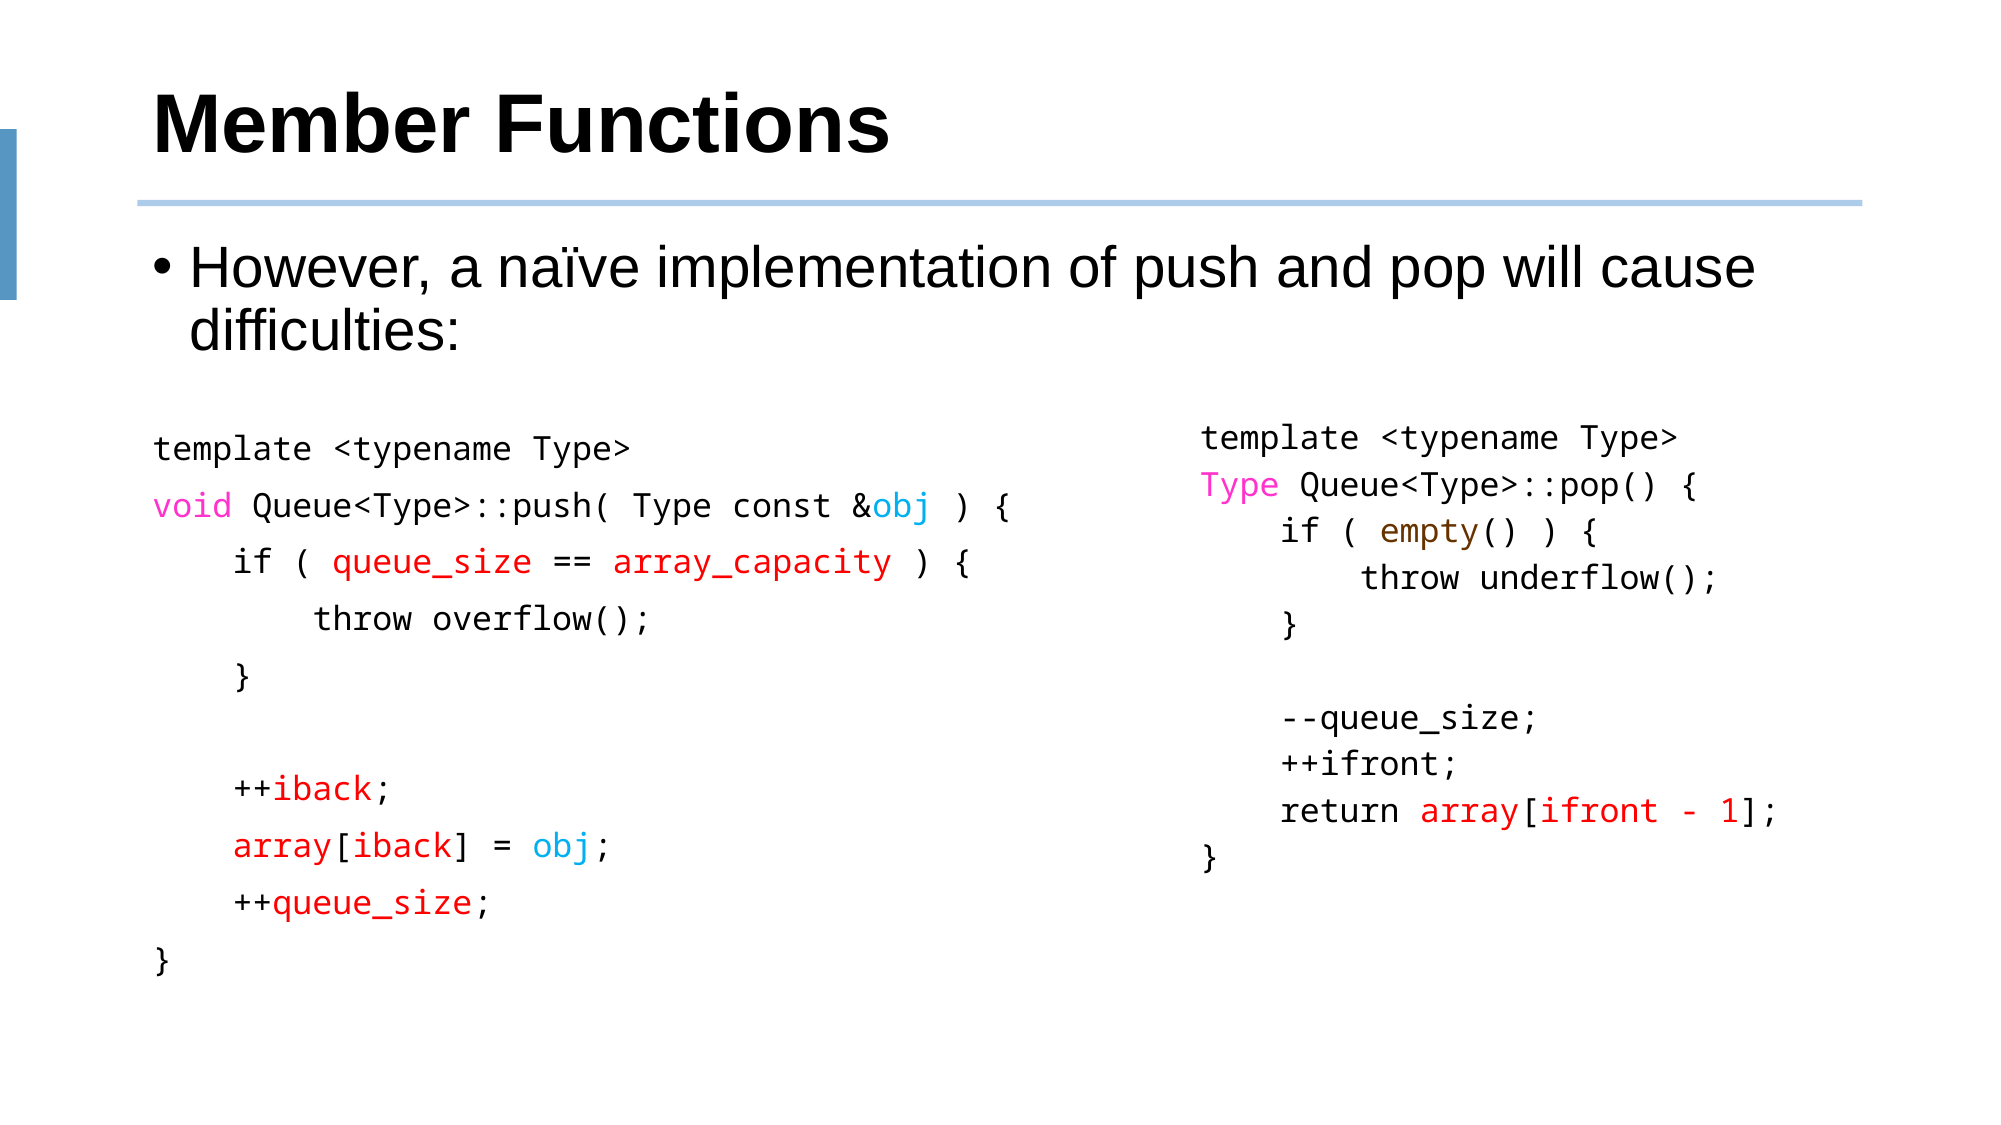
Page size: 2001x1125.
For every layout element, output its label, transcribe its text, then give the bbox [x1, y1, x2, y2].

title Member Functions [137, 42, 1863, 208]
text_box template <typename Type> Type Queue<Type>::pop() { if ( empty() ) { throw underflow(); } --queue_size; ++ifront; return array[ifront - 1]; } [1185, 408, 1927, 835]
list However, a naïve implementation of push and pop will cause difficulties: template <typename Type> void Queue<Type>::push( Type const &obj ) { if ( queue_size == array_capacity ) { throw overflow(); } ++iback; array[iback] = obj; ++queue_size; } [137, 229, 1863, 1014]
